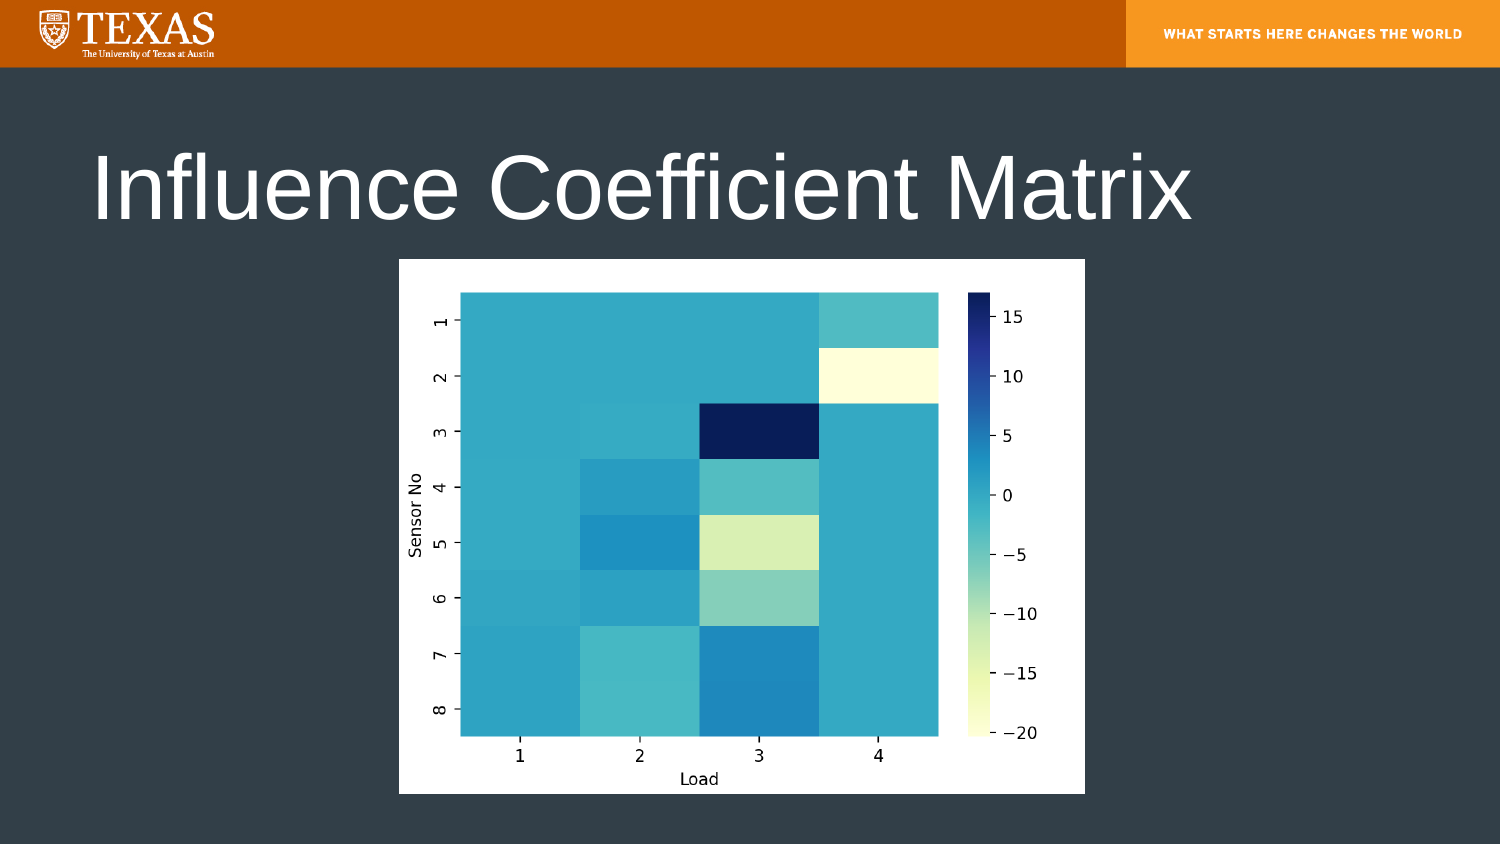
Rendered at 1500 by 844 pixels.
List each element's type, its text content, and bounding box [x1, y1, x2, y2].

title Influence Coefficient Matrix [75, 112, 1425, 254]
picture [0, 0, 1500, 844]
